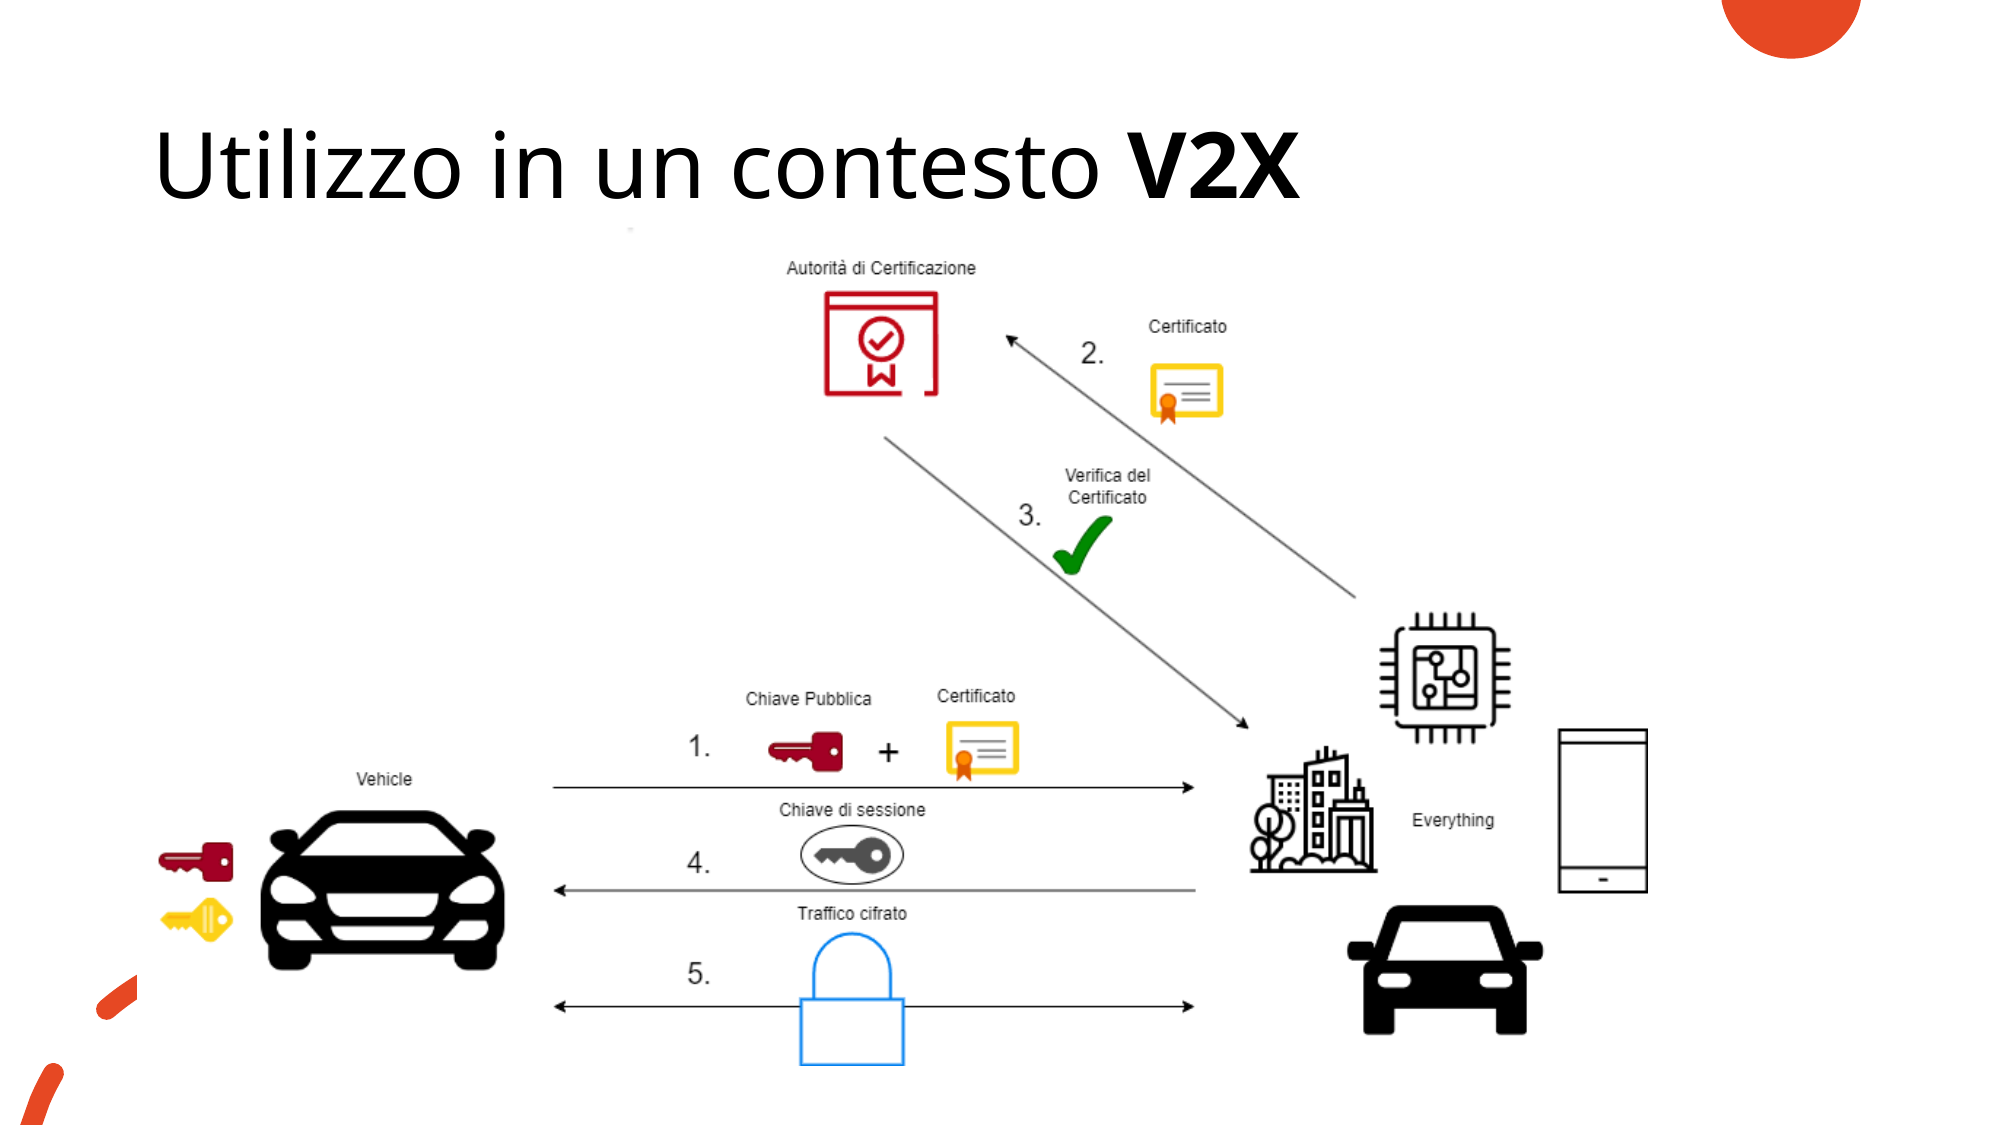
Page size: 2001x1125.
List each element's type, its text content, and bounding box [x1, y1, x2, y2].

picture [137, 203, 1649, 1066]
title Utilizzo in un contesto V2X [137, 59, 1863, 278]
